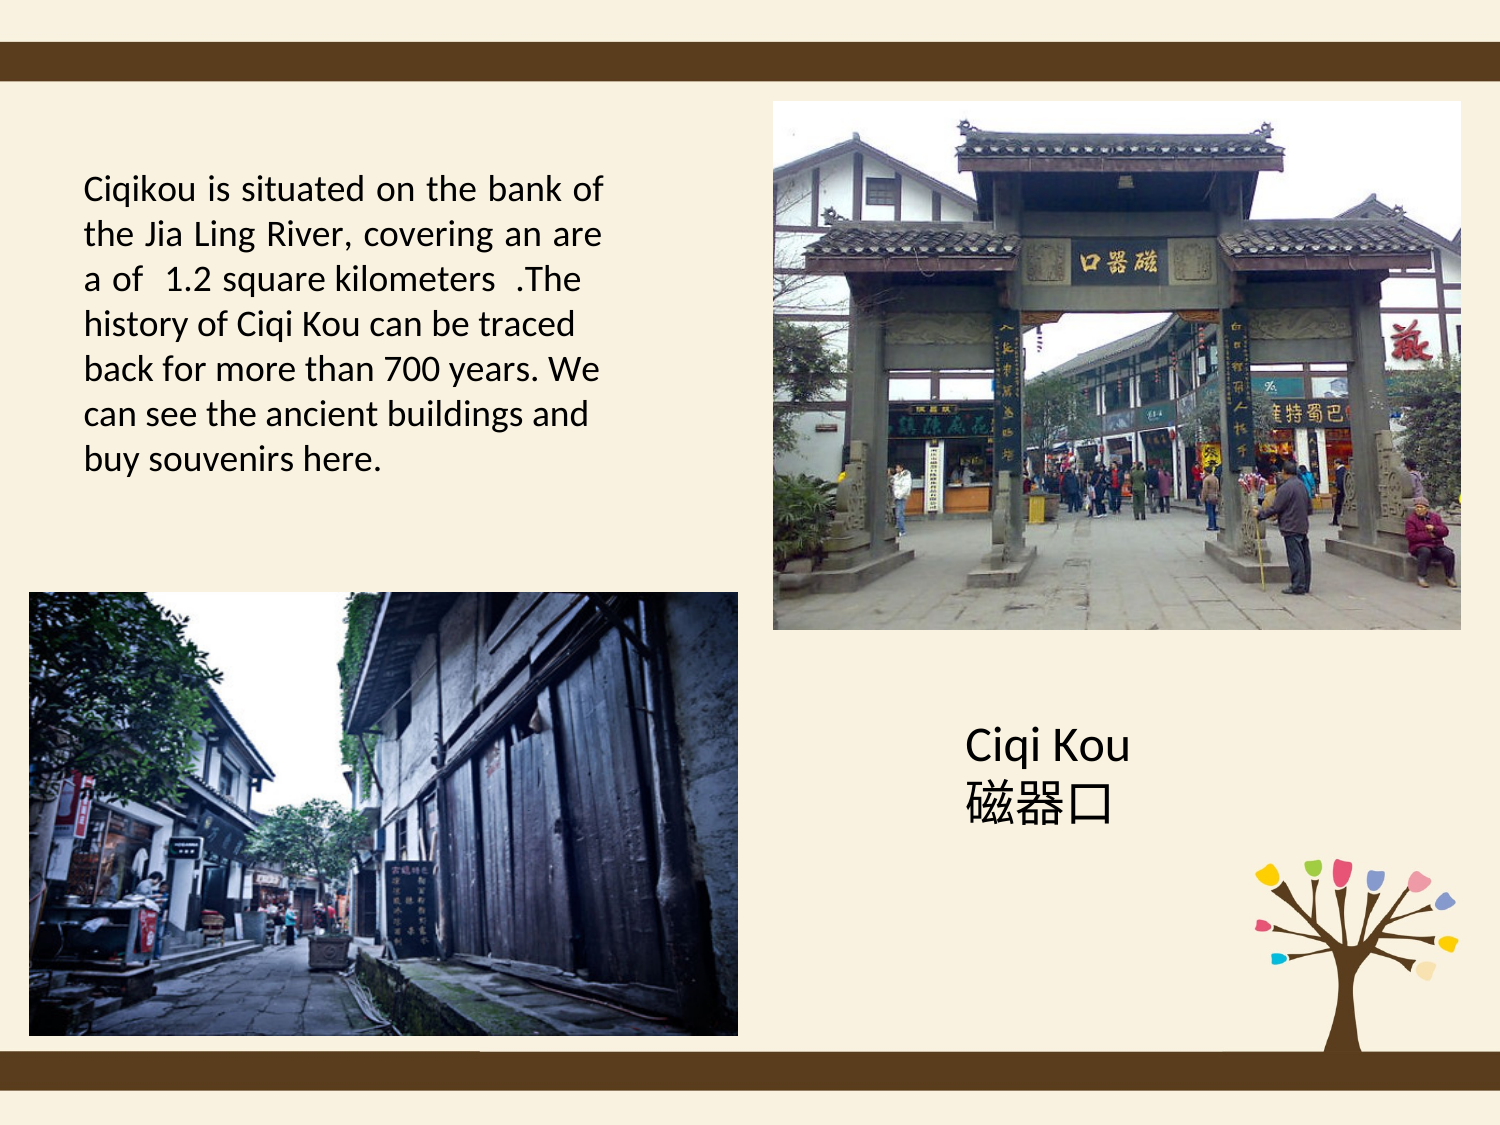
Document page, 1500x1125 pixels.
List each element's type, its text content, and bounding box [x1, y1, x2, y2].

picture [0, 0, 1500, 1125]
text_box Ciqikou is situated on the bank of the Jia Ling River, covering an area of 1.2 square kilometers .The history of Ciqi Kou can be traced back for more than 700 years. We can see the ancient buildings and buy souvenirs here. [68, 156, 631, 488]
text_box Ciqi Kou 磁器口 [950, 704, 1462, 840]
